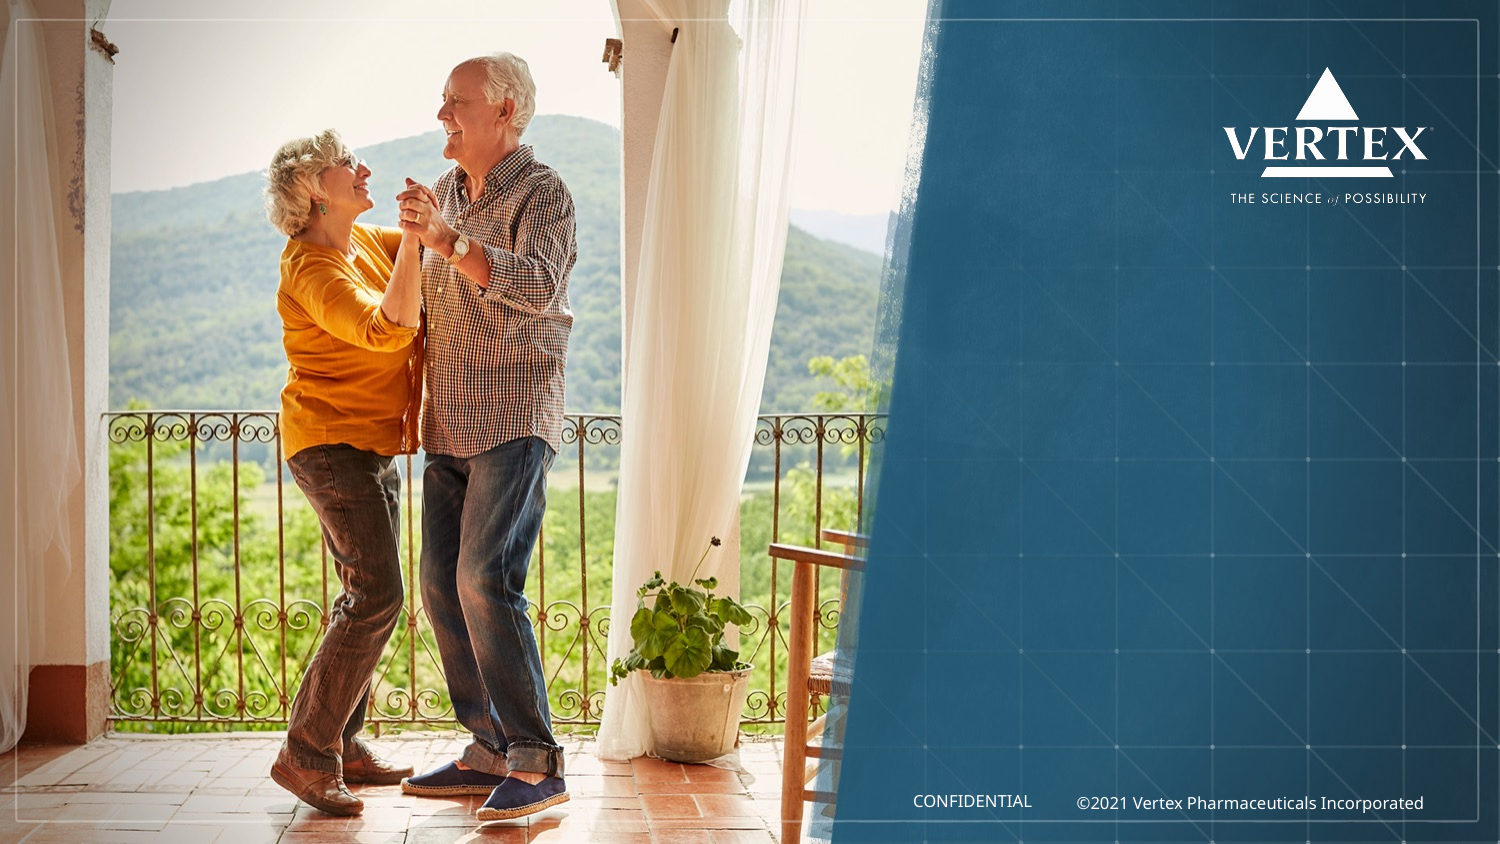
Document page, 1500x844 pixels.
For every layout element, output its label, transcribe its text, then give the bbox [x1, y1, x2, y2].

footer ©2021 Vertex Pharmaceuticals Incorporated [537, 784, 1425, 818]
picture [0, 0, 1500, 844]
